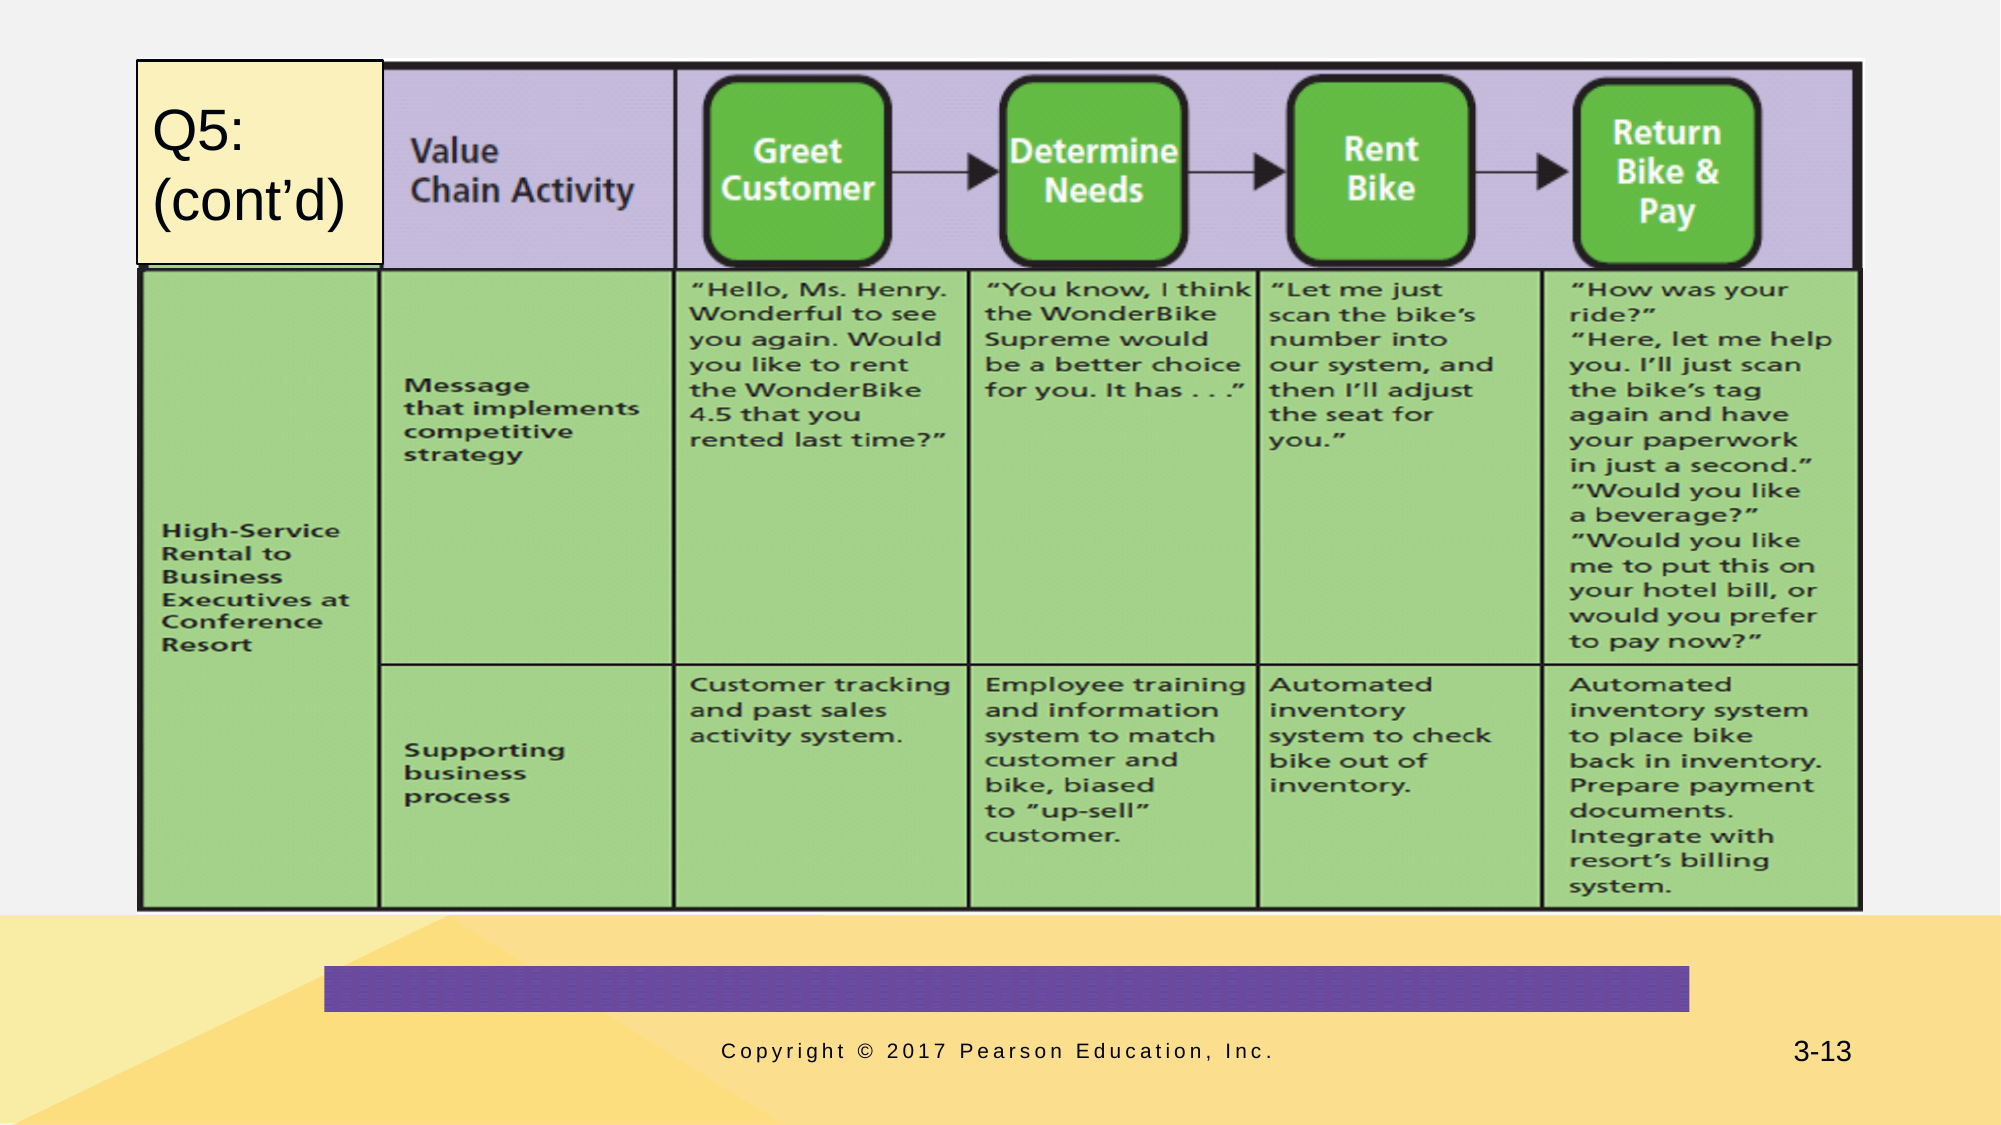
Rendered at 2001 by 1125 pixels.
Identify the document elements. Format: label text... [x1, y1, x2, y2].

footer Copyright © 2017 Pearson Education, Inc. [326, 1025, 1677, 1075]
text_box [137, 58, 1863, 267]
picture [137, 58, 1865, 915]
